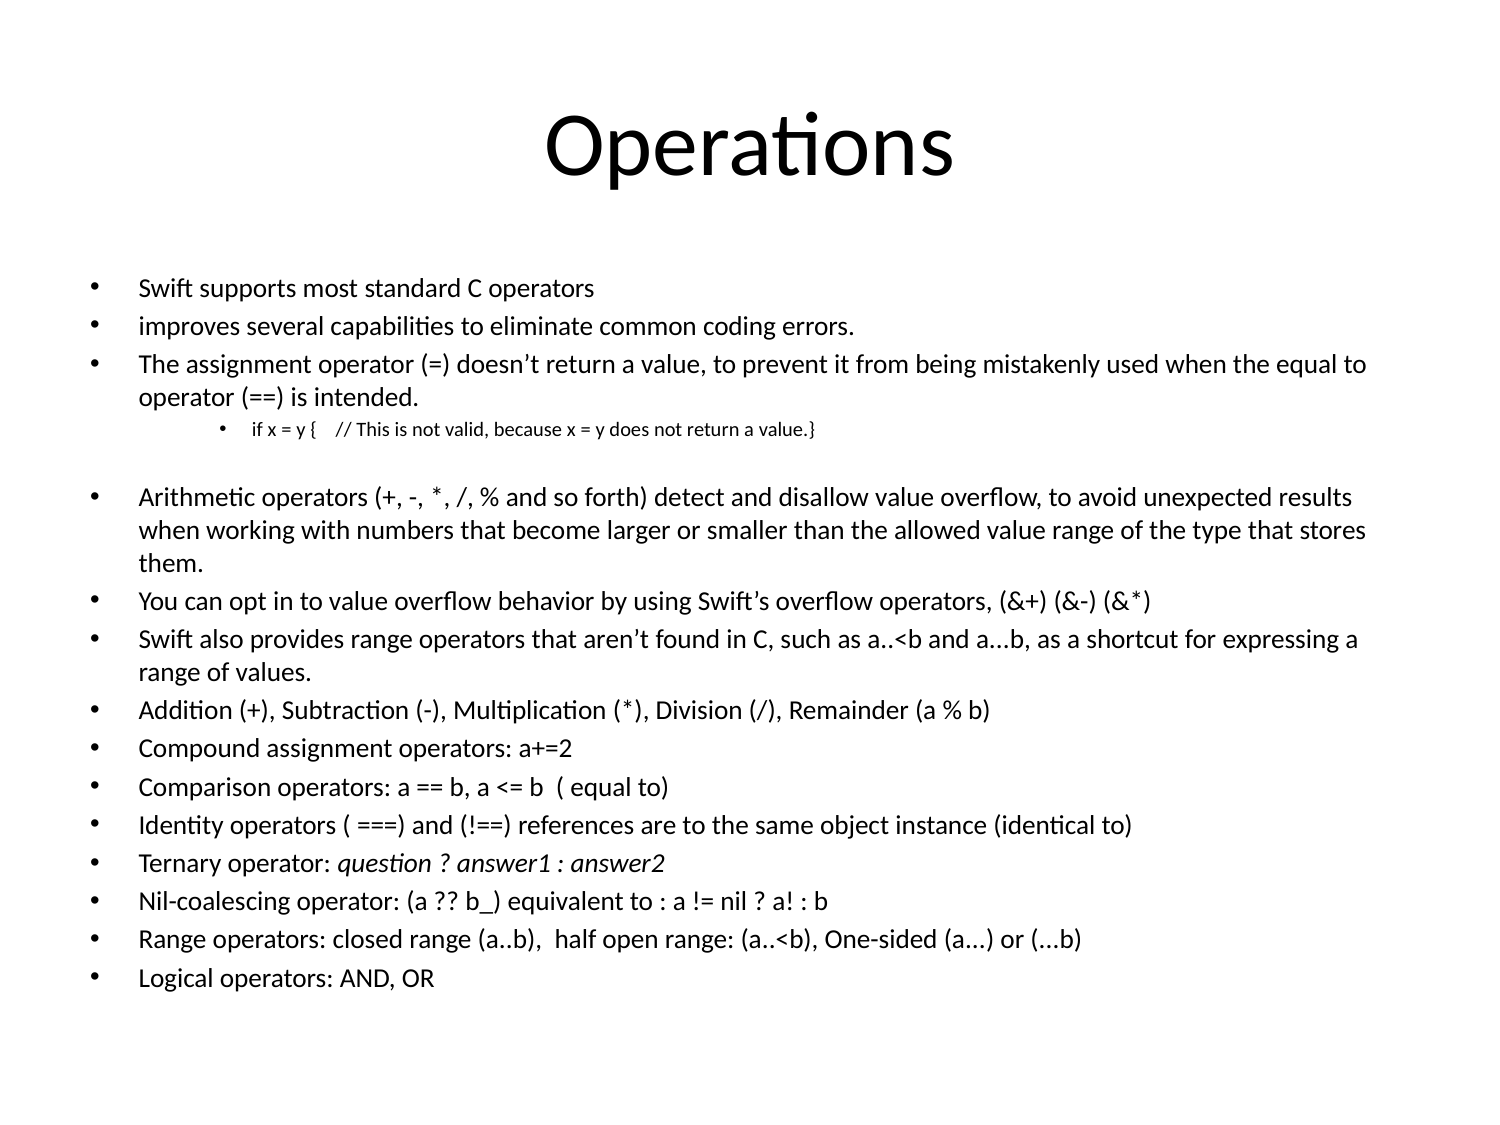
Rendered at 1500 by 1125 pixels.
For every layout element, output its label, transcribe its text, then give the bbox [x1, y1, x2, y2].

title Operations [75, 45, 1425, 233]
list Swift supports most standard C operators improves several capabilities to eliminate common coding errors. The assignment operator (=) doesn’t return a value, to prevent it from being mistakenly used when the equal to operator (==) is intended. if x = y { // This is not valid, because x = y does not return a value.} Arithmetic operators (+, -, *, /, % and so forth) detect and disallow value overflow, to avoid unexpected results when working with numbers that become larger or smaller than the allowed value range of the type that stores them. You can opt in to value overflow behavior by using Swift’s overflow operators, (&+) (&-) (&*) Swift also provides range operators that aren’t found in C, such as a..<b and a...b, as a shortcut for expressing a range of values. Addition (+), Subtraction (-), Multiplication (*), Division (/), Remainder (a % b) Compound assignment operators: a+=2 Comparison operators: a == b, a <= b ( equal to) Identity operators ( ===) and (!==) references are to the same object instance (identical to) Ternary operator: question ? answer1 : answer2 Nil-coalescing operator: (a ?? b_) equivalent to : a != nil ? a! : b Range operators: closed range (a..b), half open range: (a..<b), One-sided (a...) or (...b) Logical operators: AND, OR [75, 262, 1425, 1005]
